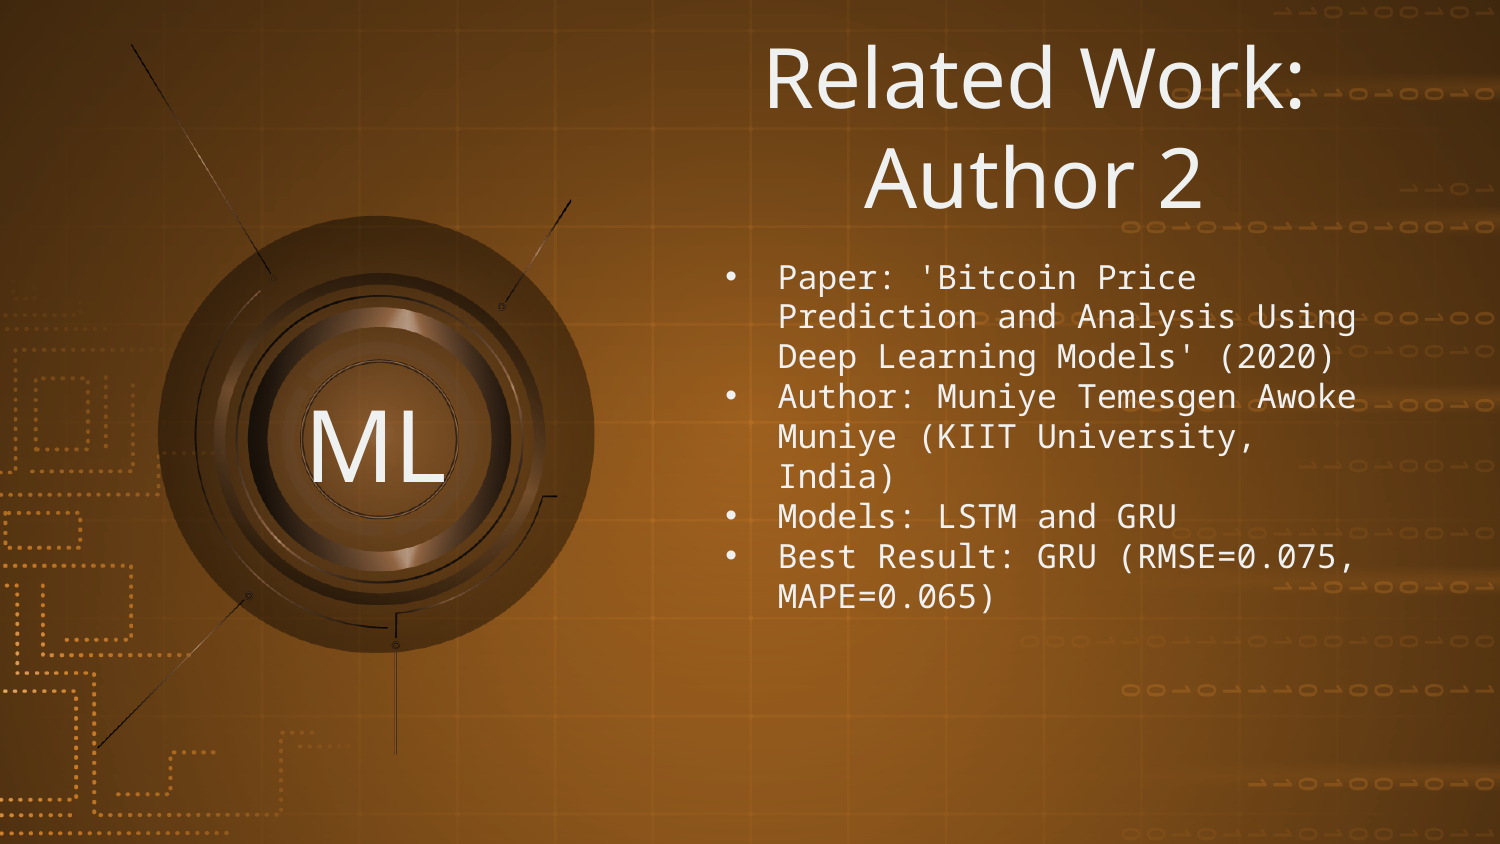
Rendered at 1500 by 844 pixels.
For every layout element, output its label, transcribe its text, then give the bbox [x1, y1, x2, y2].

picture [12, 0, 636, 757]
title Related Work: Author 2 [687, 85, 1383, 241]
subtitle Paper: 'Bitcoin Price Prediction and Analysis Using Deep Learning Models' (2020) Author: Muniye Temesgen Awoke Muniye (KIIT University, India) Models: LSTM and GRU Best Result: GRU (RMSE=0.075, MAPE=0.065) [687, 241, 1383, 813]
